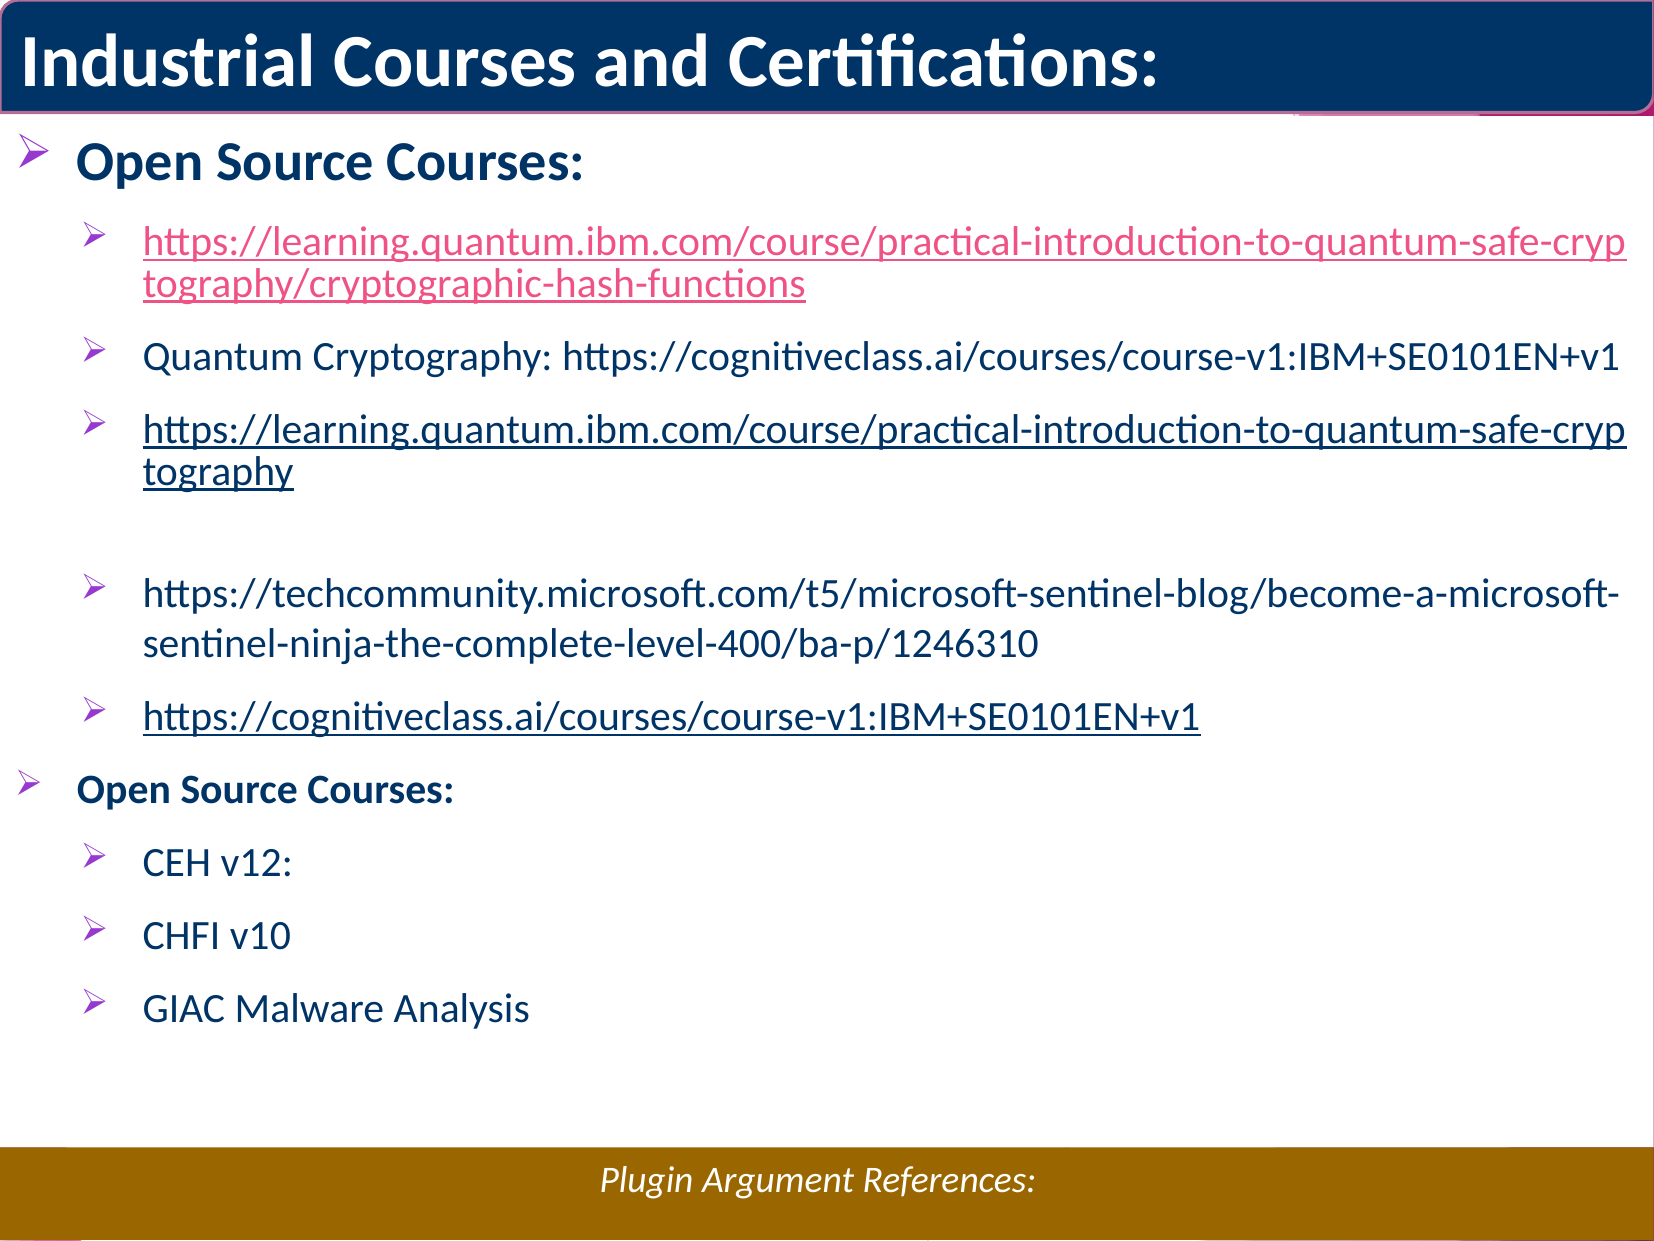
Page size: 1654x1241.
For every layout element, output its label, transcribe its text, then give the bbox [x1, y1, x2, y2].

text_box Industrial Courses and Certifications: [0, 0, 1654, 115]
text_box Open Source Courses: https://learning.quantum.ibm.com/course/practical-introduction-to-quantum-safe-cryptography/cryptographic-hash-functions Quantum Cryptography: https://cognitiveclass.ai/courses/course-v1:IBM+SE0101EN+v1 https://learning.quantum.ibm.com/course/practical-introduction-to-quantum-safe-cryptography https://techcommunity.microsoft.com/t5/microsoft-sentinel-blog/become-a-microsoft-sentinel-ninja-the-complete-level-400/ba-p/1246310 https://cognitiveclass.ai/courses/course-v1:IBM+SE0101EN+v1 Open Source Courses: CEH v12: CHFI v10 GIAC Malware Analysis [0, 116, 1654, 1147]
text_box Plugin Argument References: [0, 1147, 1654, 1240]
